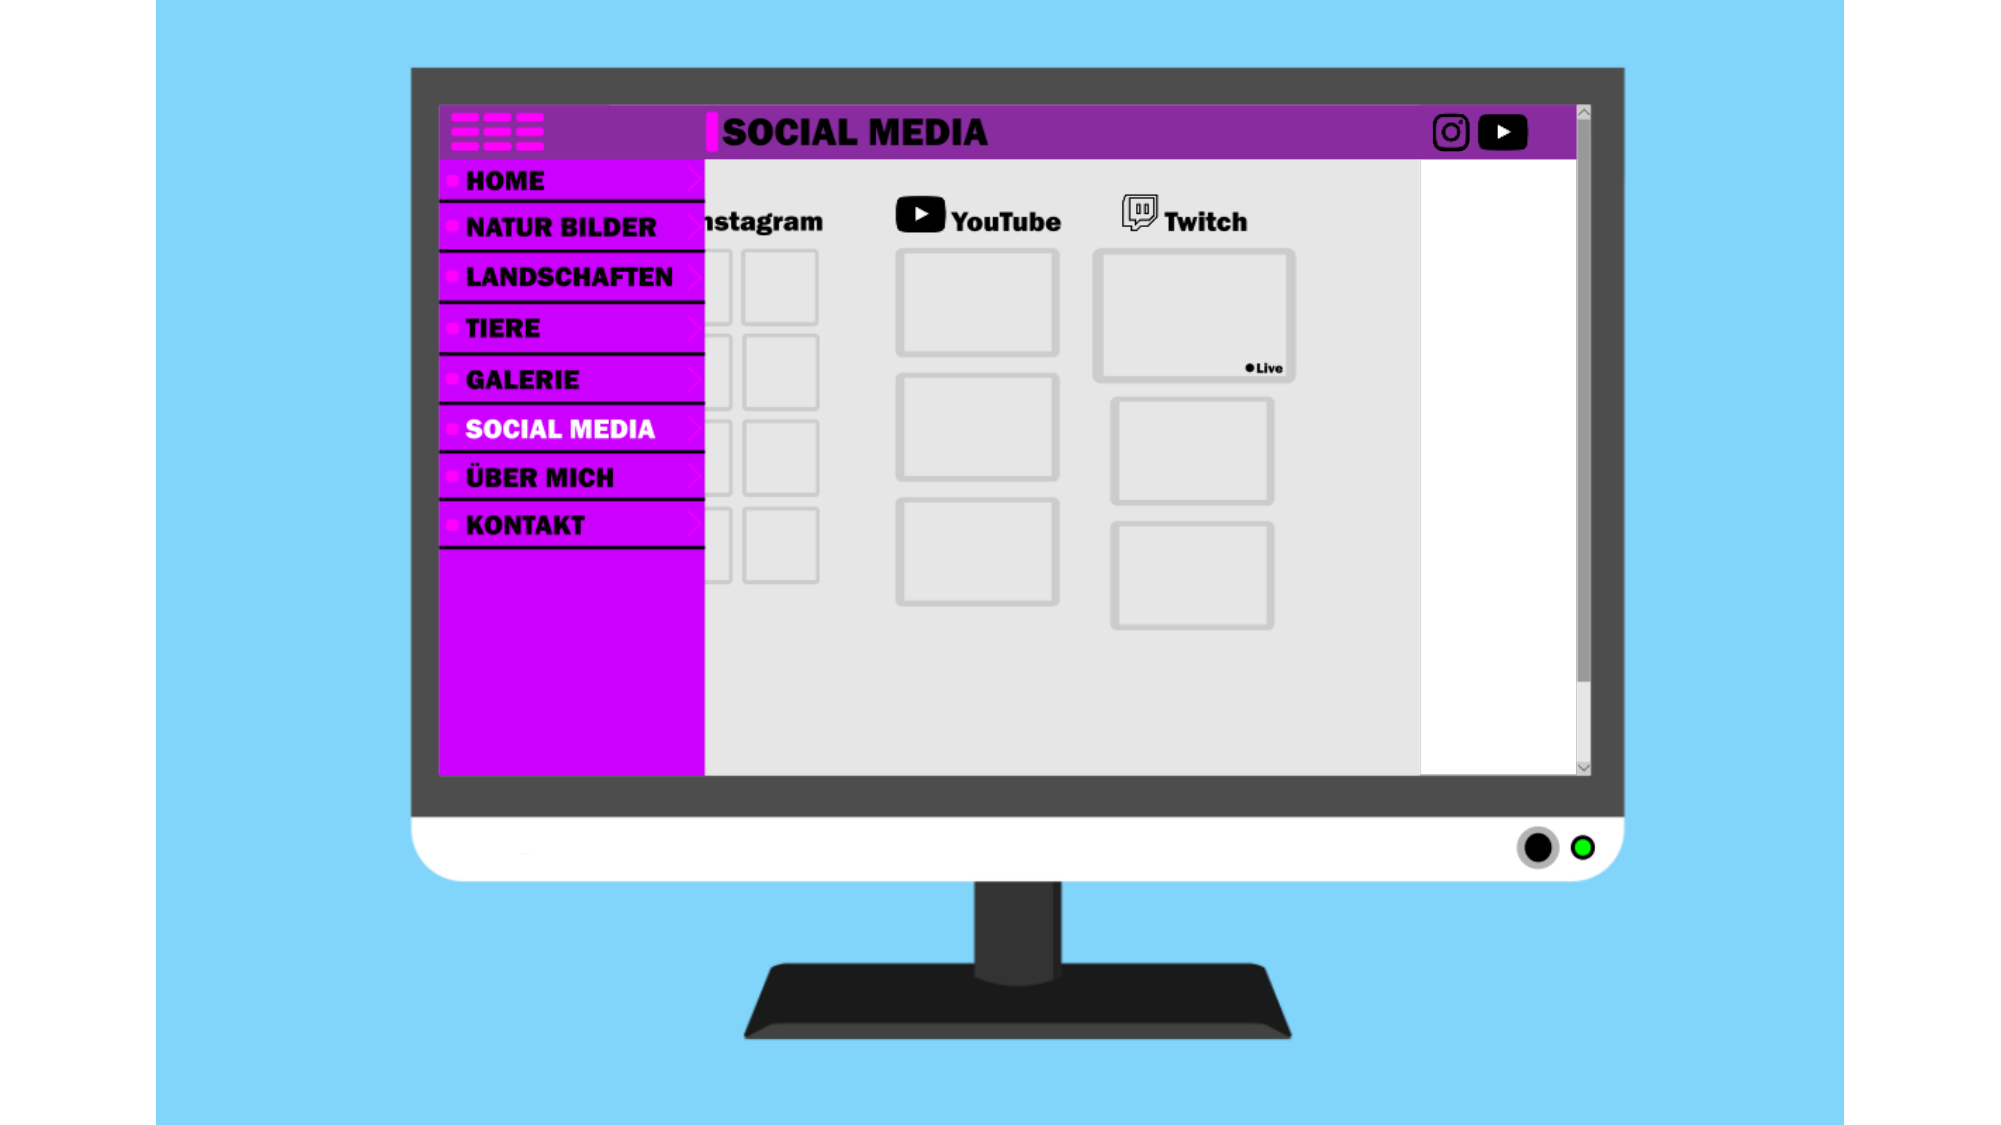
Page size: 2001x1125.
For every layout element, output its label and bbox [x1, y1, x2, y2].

picture [156, 0, 1844, 1125]
